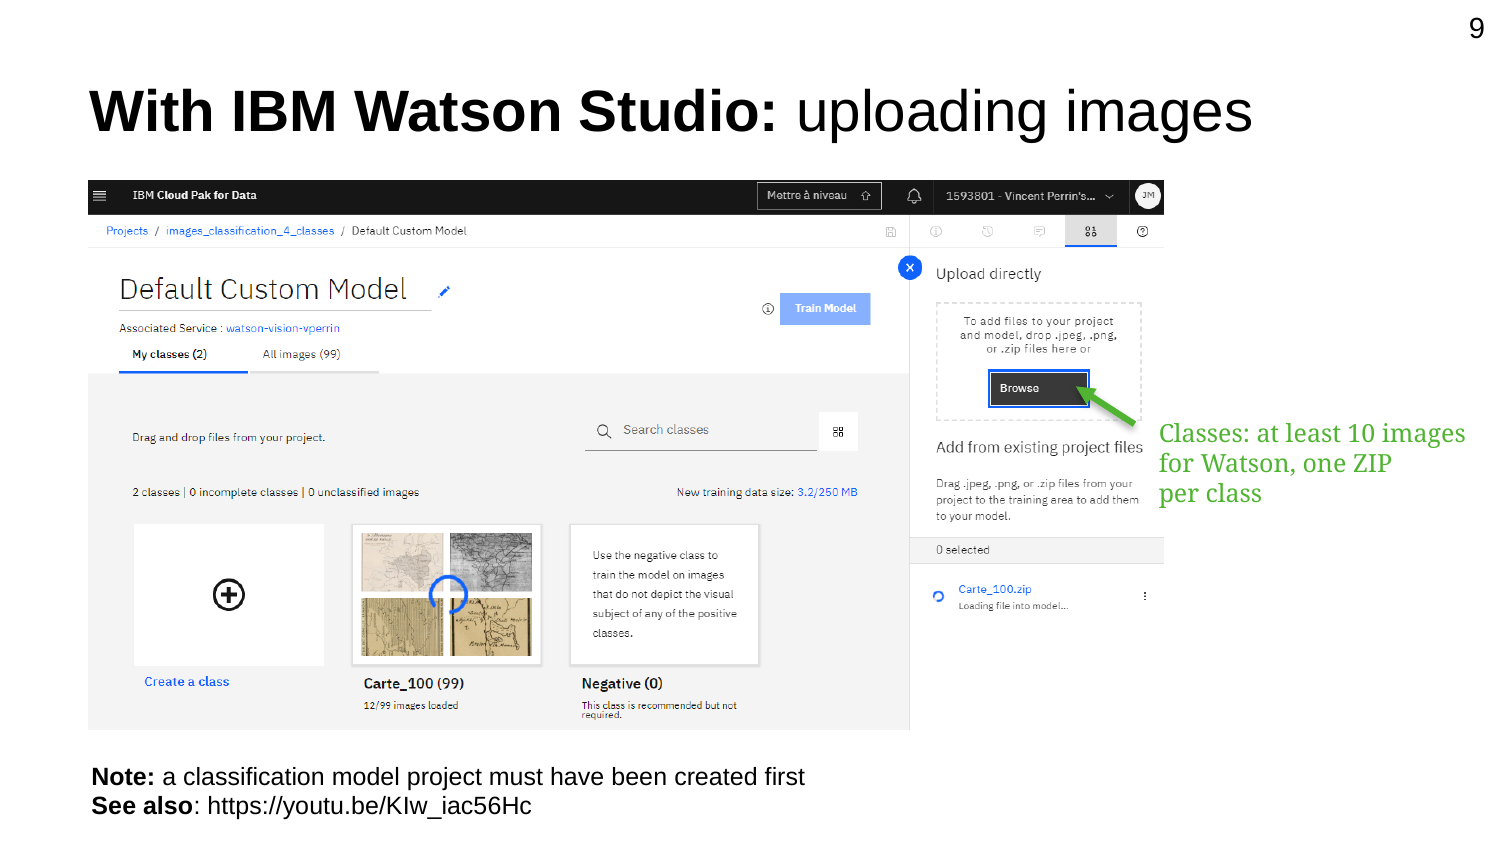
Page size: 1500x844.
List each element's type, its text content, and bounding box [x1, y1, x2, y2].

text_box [1075, 386, 1135, 425]
text_box Note: a classification model project must have been created first See also: https://youtu.be/KIw_iac56Hc [76, 752, 1327, 828]
picture [88, 180, 1164, 731]
text_box Classes: at least 10 images for Watson, one ZIP per class [1168, 410, 1482, 536]
title With IBM Watson Studio: uploading images [75, 65, 1475, 188]
slide_number 9 [1325, 2, 1500, 43]
